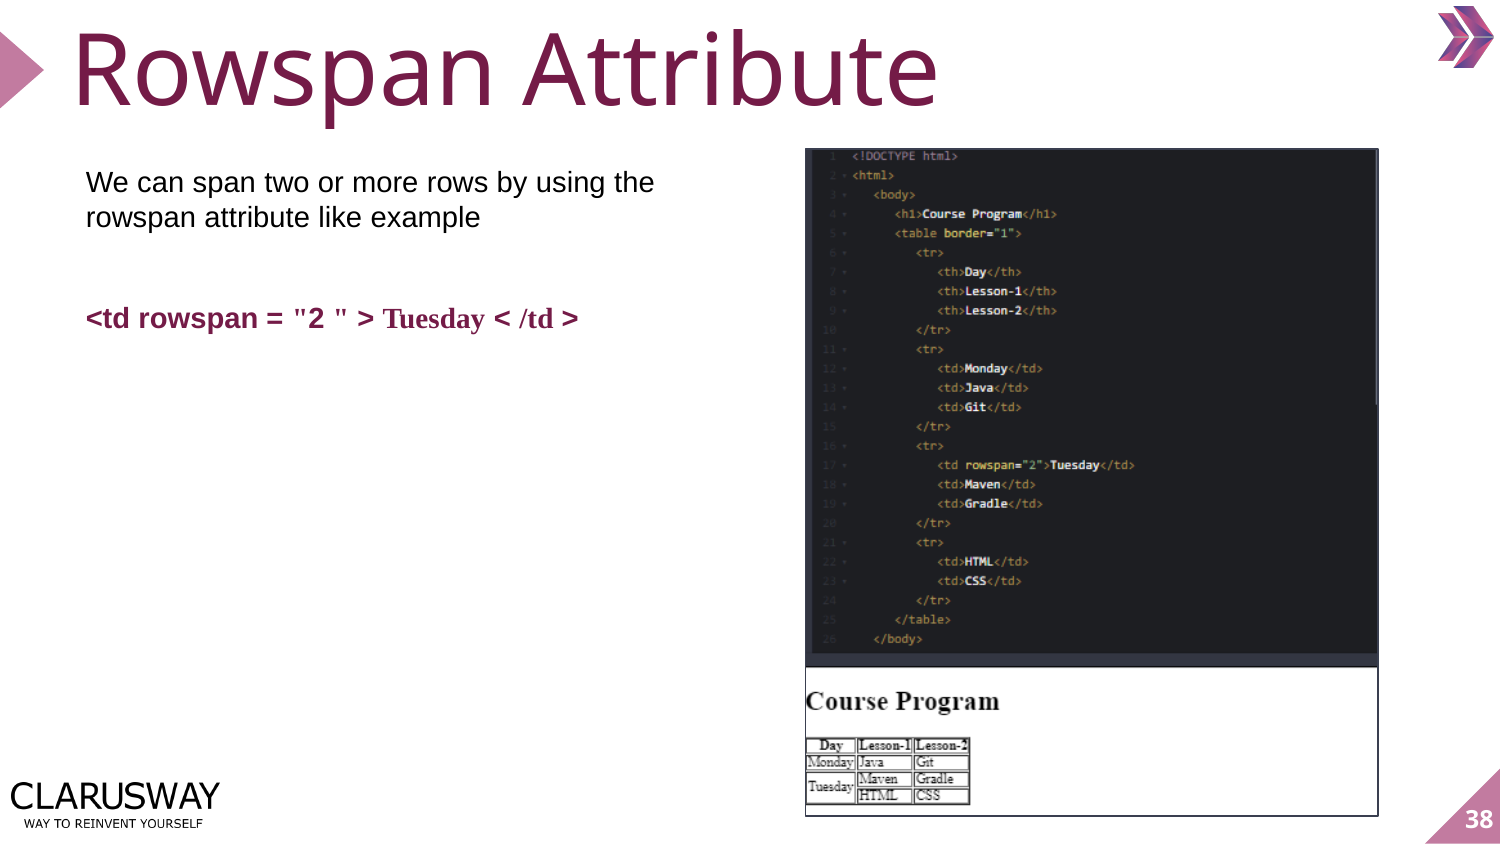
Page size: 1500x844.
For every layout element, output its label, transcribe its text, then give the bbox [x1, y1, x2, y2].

picture [1438, 6, 1494, 68]
picture [11, 782, 220, 828]
picture [805, 149, 1378, 816]
slide_number ‹#› [1418, 760, 1494, 838]
text_box We can span two or more rows by using the rowspan attribute like example [70, 155, 694, 242]
title Rowspan Attribute [70, 28, 1207, 132]
text_box <td rowspan = "2 " > Tuesday < /td > [70, 292, 642, 343]
